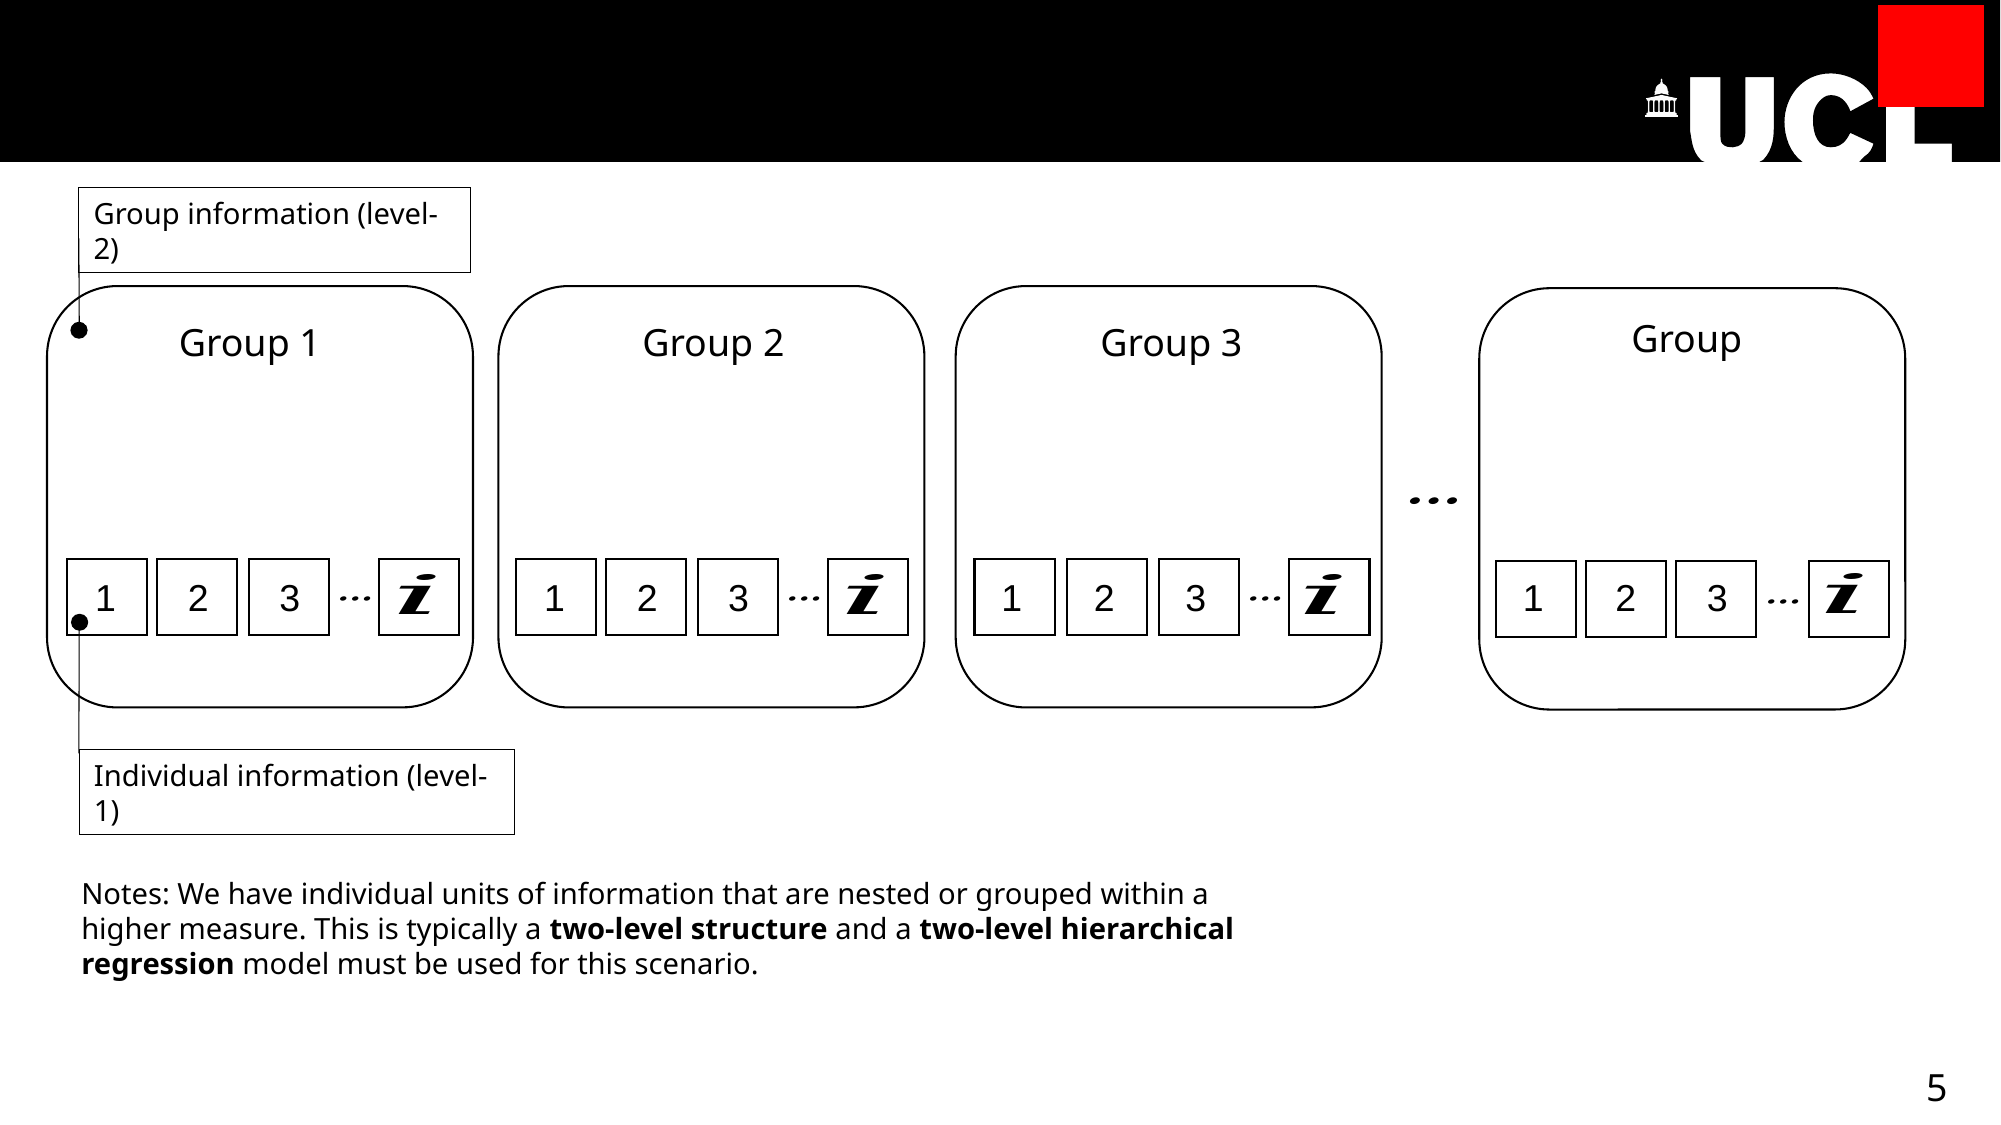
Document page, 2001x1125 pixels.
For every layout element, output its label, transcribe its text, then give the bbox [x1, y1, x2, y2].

text_box [1878, 5, 1984, 107]
text_box [1675, 560, 1757, 638]
text_box [1585, 560, 1667, 638]
text_box [70, 321, 88, 339]
text_box [1158, 558, 1240, 636]
text_box 5 [1911, 1056, 2000, 1080]
text_box [1478, 287, 1907, 711]
text_box Notes: We have individual units of information that are nested or grouped within a higher measure. This is typically a two-level structure and a two-level hierarchical regression model must be used for this scenario. [66, 867, 1251, 988]
text_box [973, 558, 1056, 636]
text_box [45, 285, 475, 709]
text_box 2 [1079, 566, 1130, 627]
text_box 2 [622, 566, 673, 627]
text_box [70, 613, 89, 631]
text_box 3 [713, 566, 764, 627]
text_box [156, 558, 238, 636]
text_box 1 [1508, 566, 1559, 626]
text_box [515, 558, 597, 636]
text_box [497, 285, 926, 709]
text_box Group 3 [1046, 311, 1297, 372]
text_box [66, 558, 148, 636]
text_box 3 [264, 566, 315, 627]
text_box [378, 558, 460, 636]
text_box [697, 558, 779, 636]
text_box Group 1 [125, 311, 375, 372]
text_box [1495, 560, 1577, 638]
text_box [1066, 558, 1148, 636]
text_box Group information (level-2) [78, 187, 471, 273]
text_box [1808, 560, 1890, 638]
text_box 2 [1600, 566, 1652, 626]
text_box [827, 558, 909, 636]
text_box 2 [173, 566, 224, 627]
text_box [248, 558, 330, 636]
text_box [605, 558, 687, 636]
text_box 1 [986, 566, 1038, 627]
text_box [954, 285, 1383, 709]
text_box 3 [1170, 566, 1222, 627]
text_box 3 [1692, 566, 1743, 627]
text_box 1 [529, 566, 580, 627]
text_box Group 2 [588, 311, 839, 372]
text_box Individual information (level-1) [79, 749, 515, 835]
text_box We are Illustrating concisely what we mean by two- or three-level model structure [1] [21, 6, 1694, 121]
text_box [1288, 558, 1371, 636]
text_box 1 [80, 566, 131, 627]
